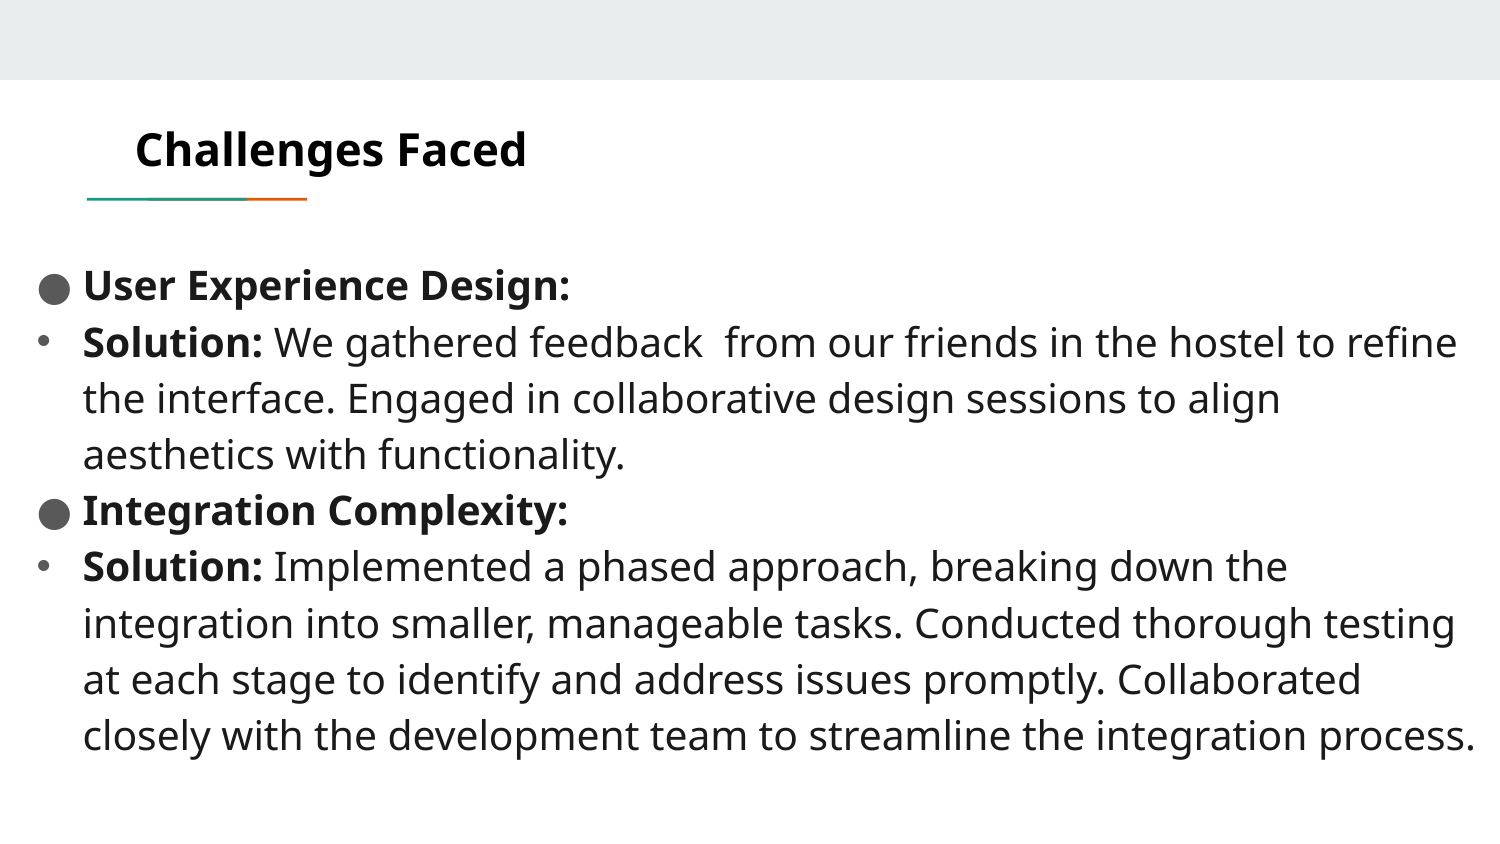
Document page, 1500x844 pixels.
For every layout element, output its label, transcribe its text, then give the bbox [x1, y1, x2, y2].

list User Experience Design: Solution: We gathered feedback from our friends in the hostel to refine the interface. Engaged in collaborative design sessions to align aesthetics with functionality. Integration Complexity: Solution: Implemented a phased approach, breaking down the integration into smaller, manageable tasks. Conducted thorough testing at each stage to identify and address issues promptly. Collaborated closely with the development team to streamline the integration process. [0, 237, 1500, 786]
title Challenges Faced [119, 72, 1381, 237]
